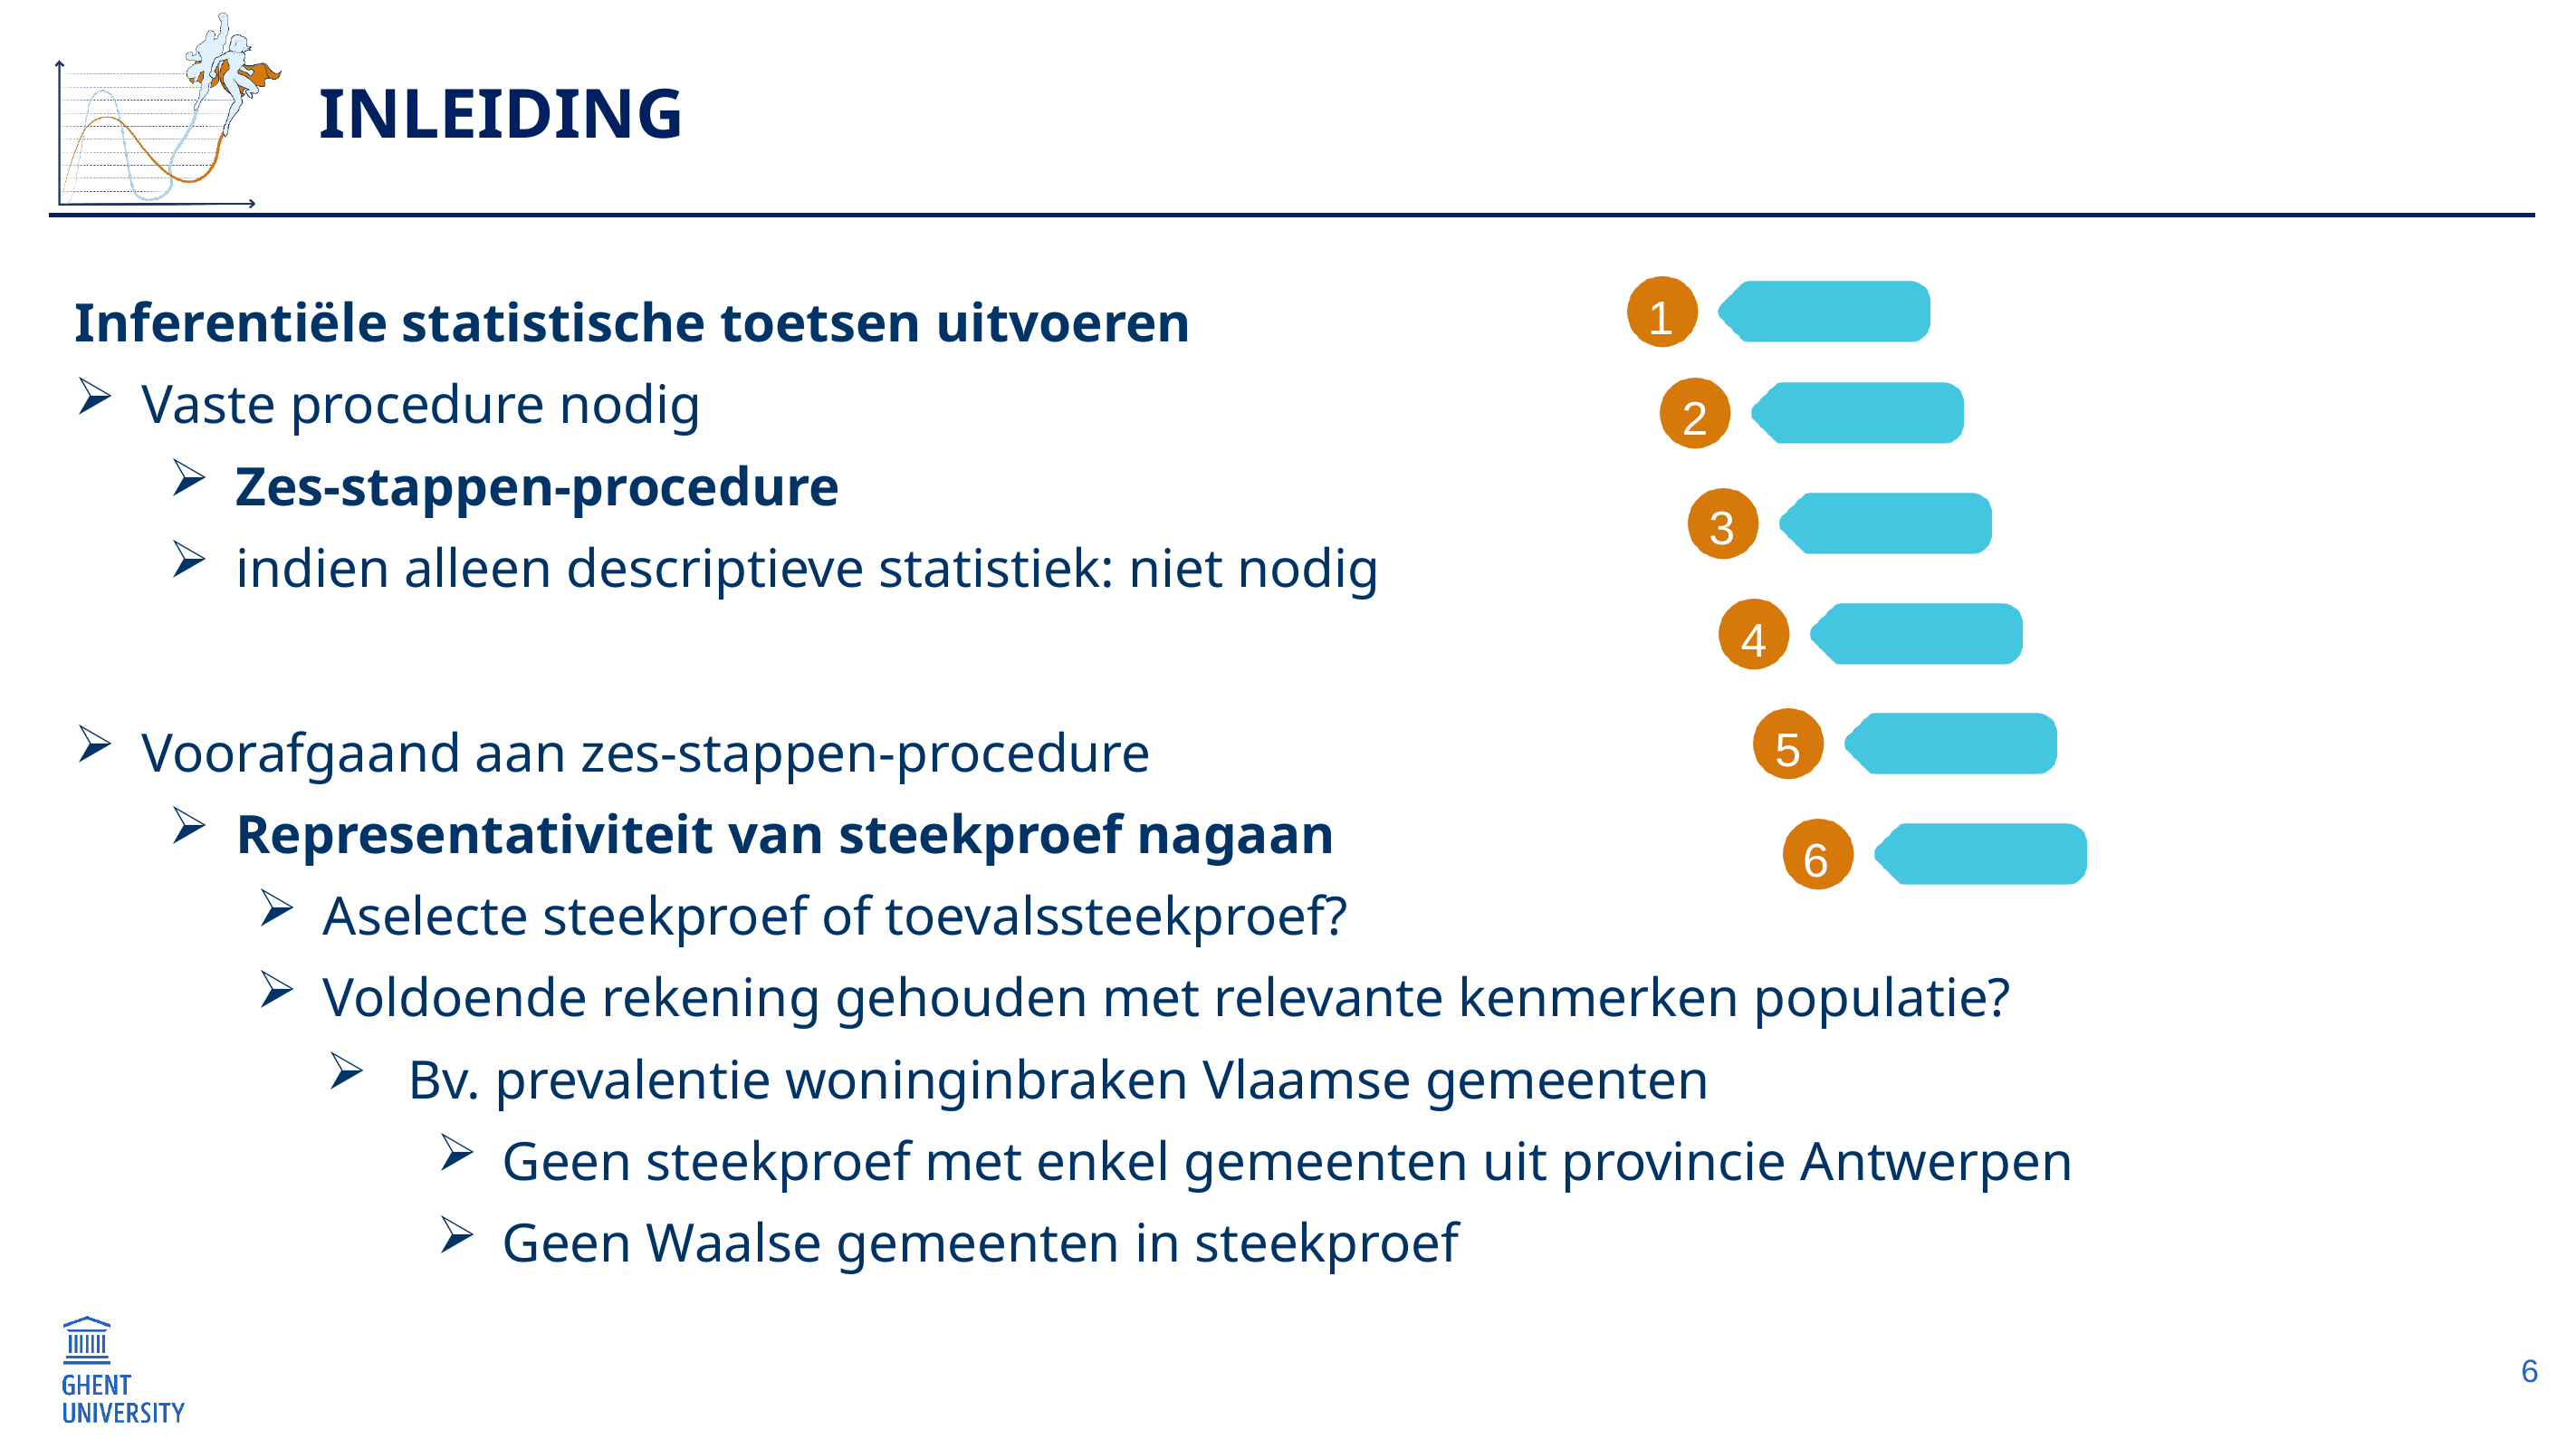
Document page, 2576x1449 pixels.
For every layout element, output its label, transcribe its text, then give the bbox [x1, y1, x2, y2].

list Inferentiële statistische toetsen uitvoeren Vaste procedure nodig Zes-stappen-procedure indien alleen descriptieve statistiek: niet nodig Voorafgaand aan zes-stappen-procedure Representativiteit van steekproef nagaan Aselecte steekproef of toevalssteekproef? Voldoende rekening gehouden met relevante kenmerken populatie? Bv. prevalentie woninginbraken Vlaamse gemeenten Geen steekproef met enkel gemeenten uit provincie Antwerpen Geen Waalse gemeenten in steekproef [48, 269, 2553, 1290]
picture [62, 1290, 411, 1449]
slide_number 6 [2415, 1330, 2553, 1408]
picture [5, 0, 306, 318]
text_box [1623, 269, 2092, 909]
title Inleiding [305, 18, 2527, 159]
